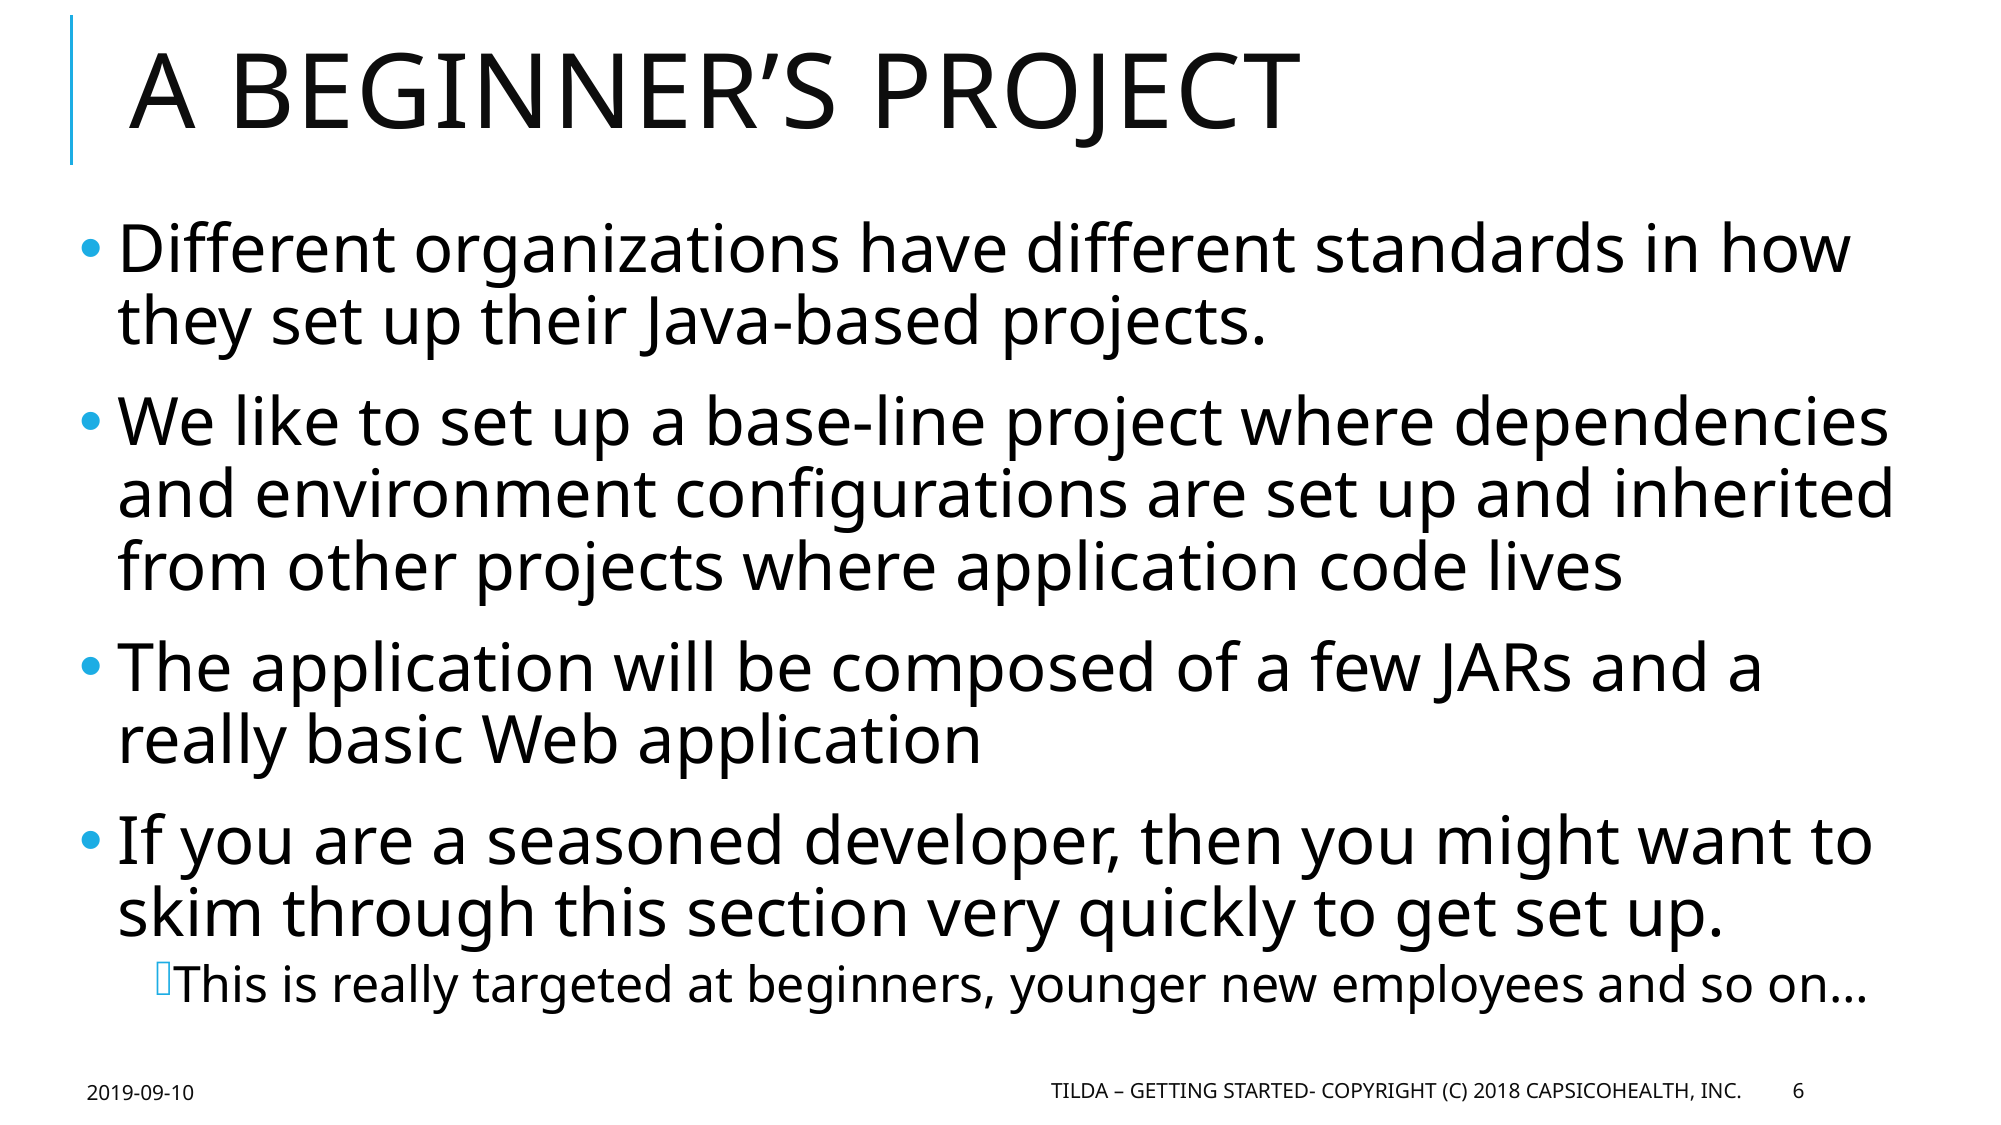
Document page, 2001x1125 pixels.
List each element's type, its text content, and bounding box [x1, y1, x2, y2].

footer Tilda – Getting Started- Copyright (c) 2018 CapsicoHealth, Inc. [559, 1077, 1763, 1107]
slide_number 6 [1777, 1077, 1938, 1107]
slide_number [71, 1077, 522, 1107]
list Different organizations have different standards in how they set up their Java-based projects. We like to set up a base-line project where dependencies and environment configurations are set up and inherited from other projects where application code lives The application will be composed of a few JARs and a really basic Web application If you are a seasoned developer, then you might want to skim through this section very quickly to get set up. This is really targeted at beginners, younger new employees and so on… [71, 207, 1938, 1035]
title A beginner’s Project [114, 34, 1938, 163]
